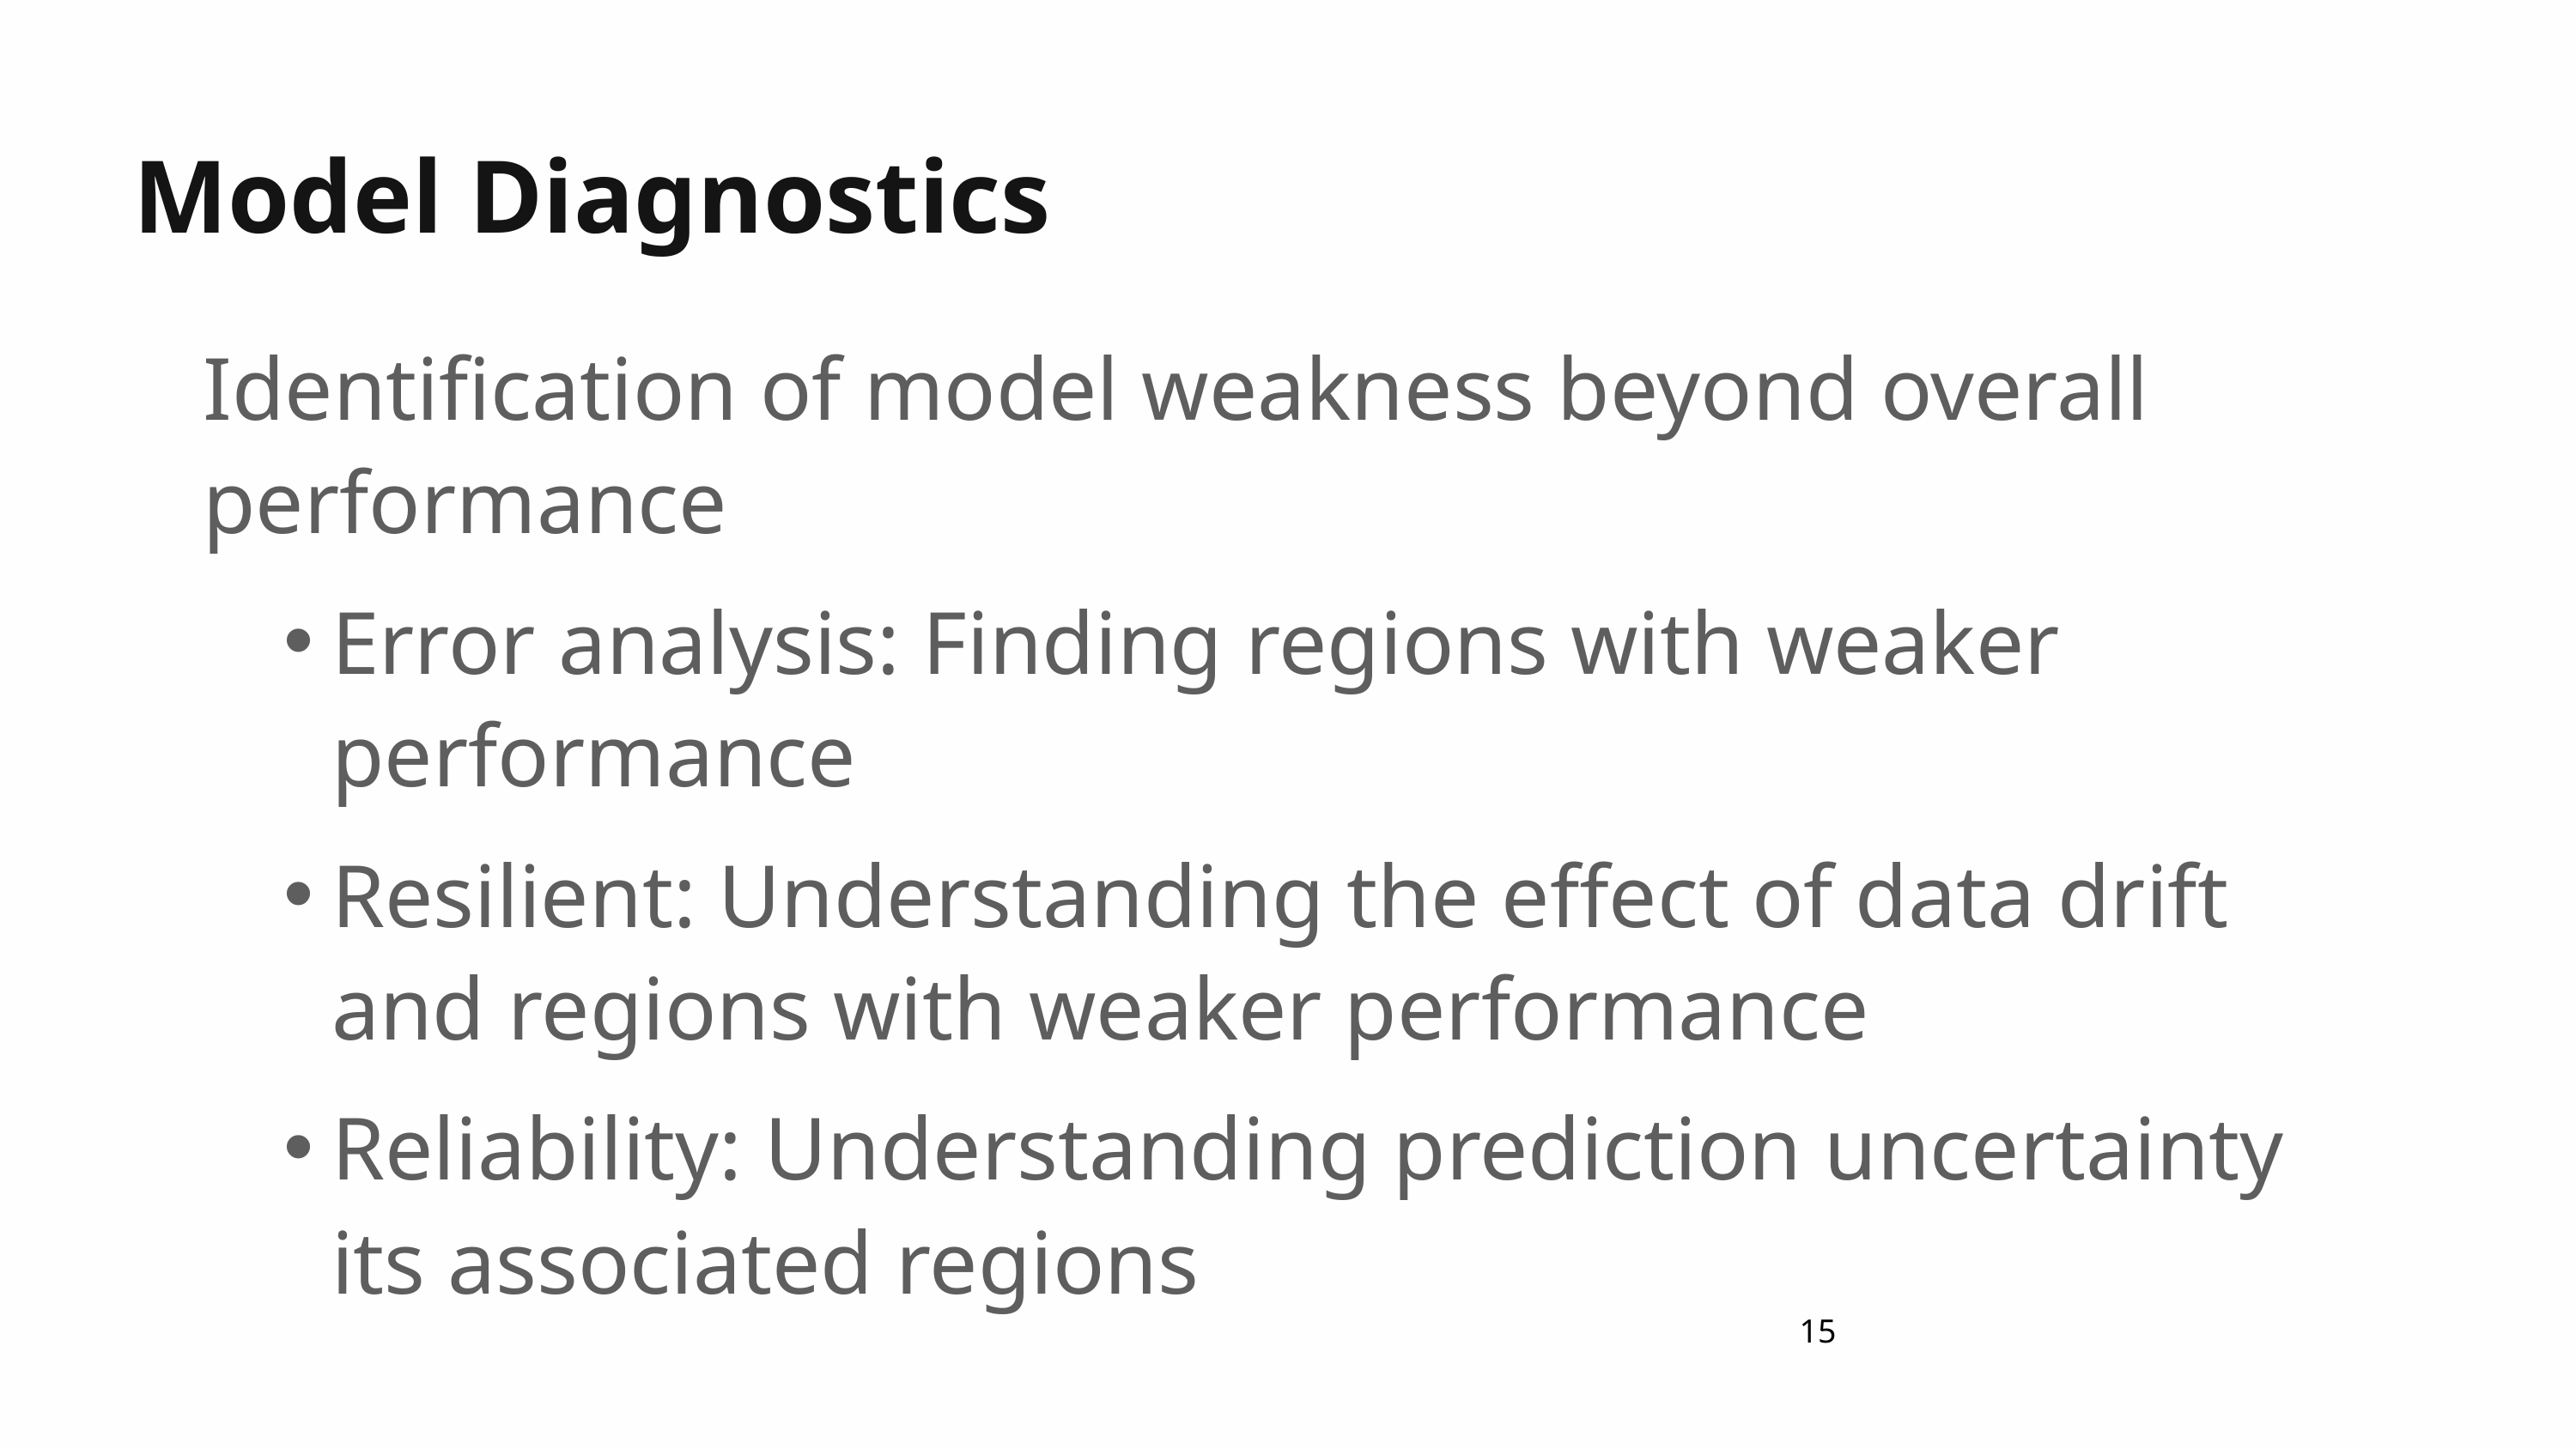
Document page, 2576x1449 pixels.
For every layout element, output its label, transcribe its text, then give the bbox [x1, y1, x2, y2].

slide_number 15 [1244, 1315, 1846, 1362]
title Model Diagnostics [124, 96, 2480, 290]
list Identification of model weakness beyond overall performance Error analysis: Finding regions with weaker performance Resilient: Understanding the effect of data drift and regions with weaker performance Reliability: Understanding prediction uncertainty its associated regions [193, 314, 2336, 1315]
